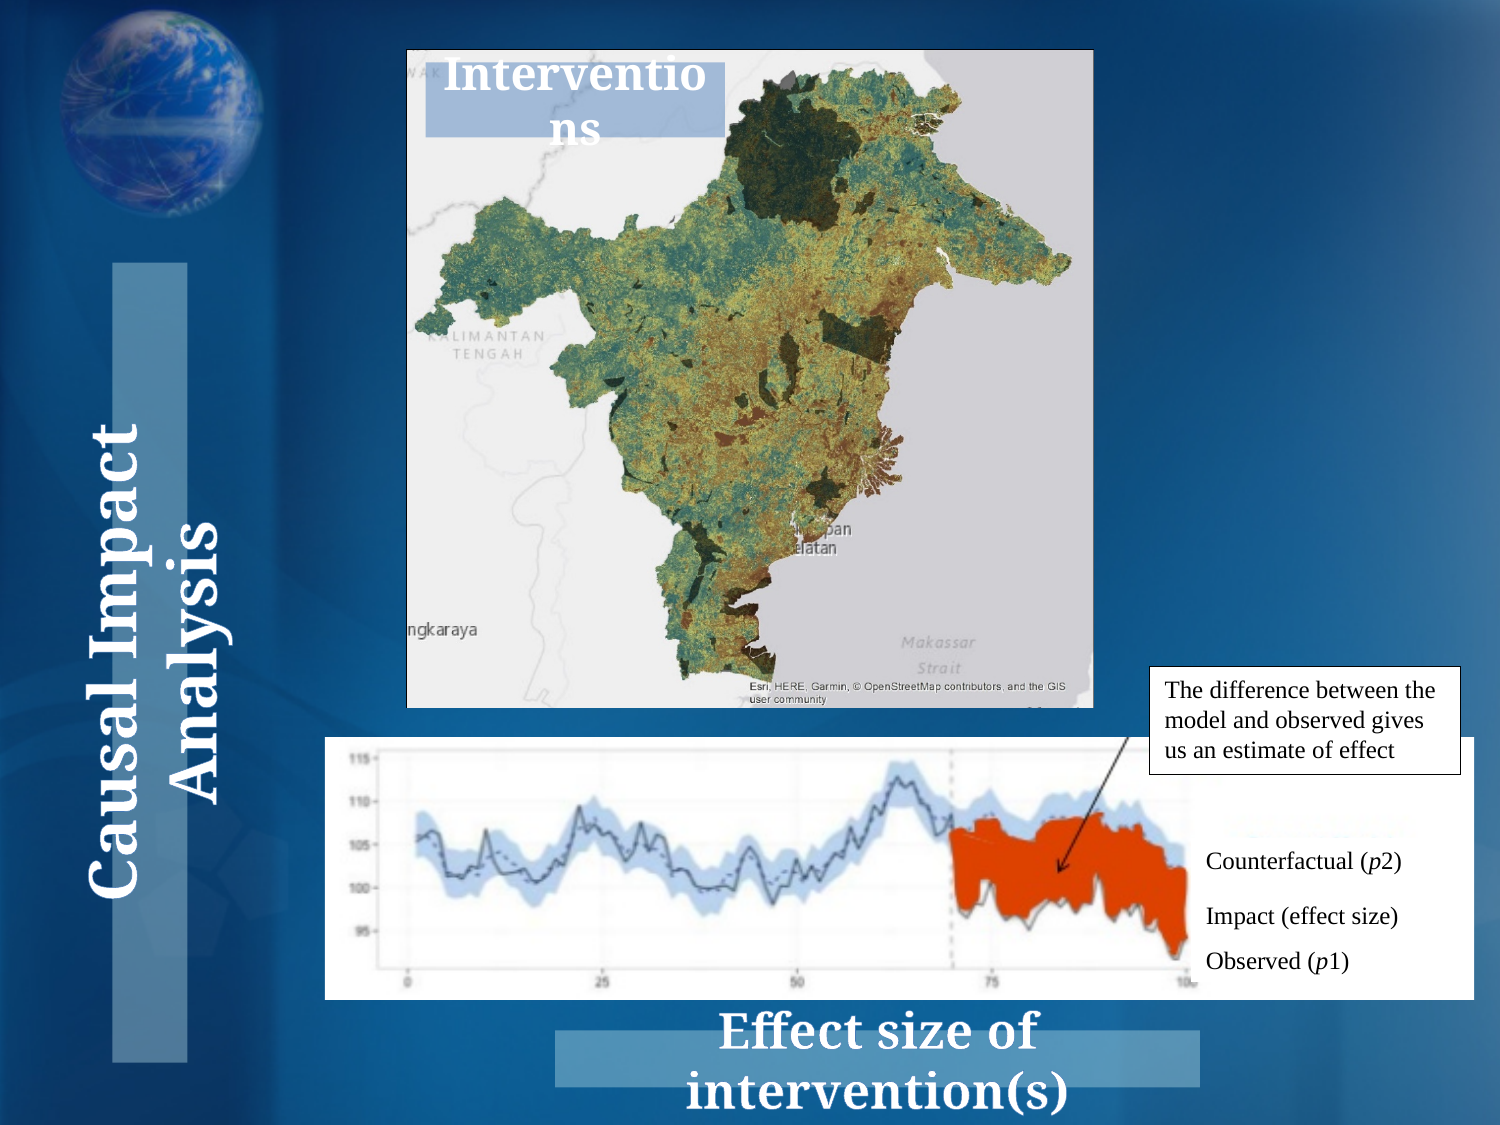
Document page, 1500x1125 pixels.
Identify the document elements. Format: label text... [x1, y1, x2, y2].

text_box Effect size of intervention(s) [555, 1030, 1200, 1088]
picture [0, 0, 1500, 1125]
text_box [324, 665, 1475, 1001]
text_box Causal Impact Analysis [112, 262, 188, 1063]
